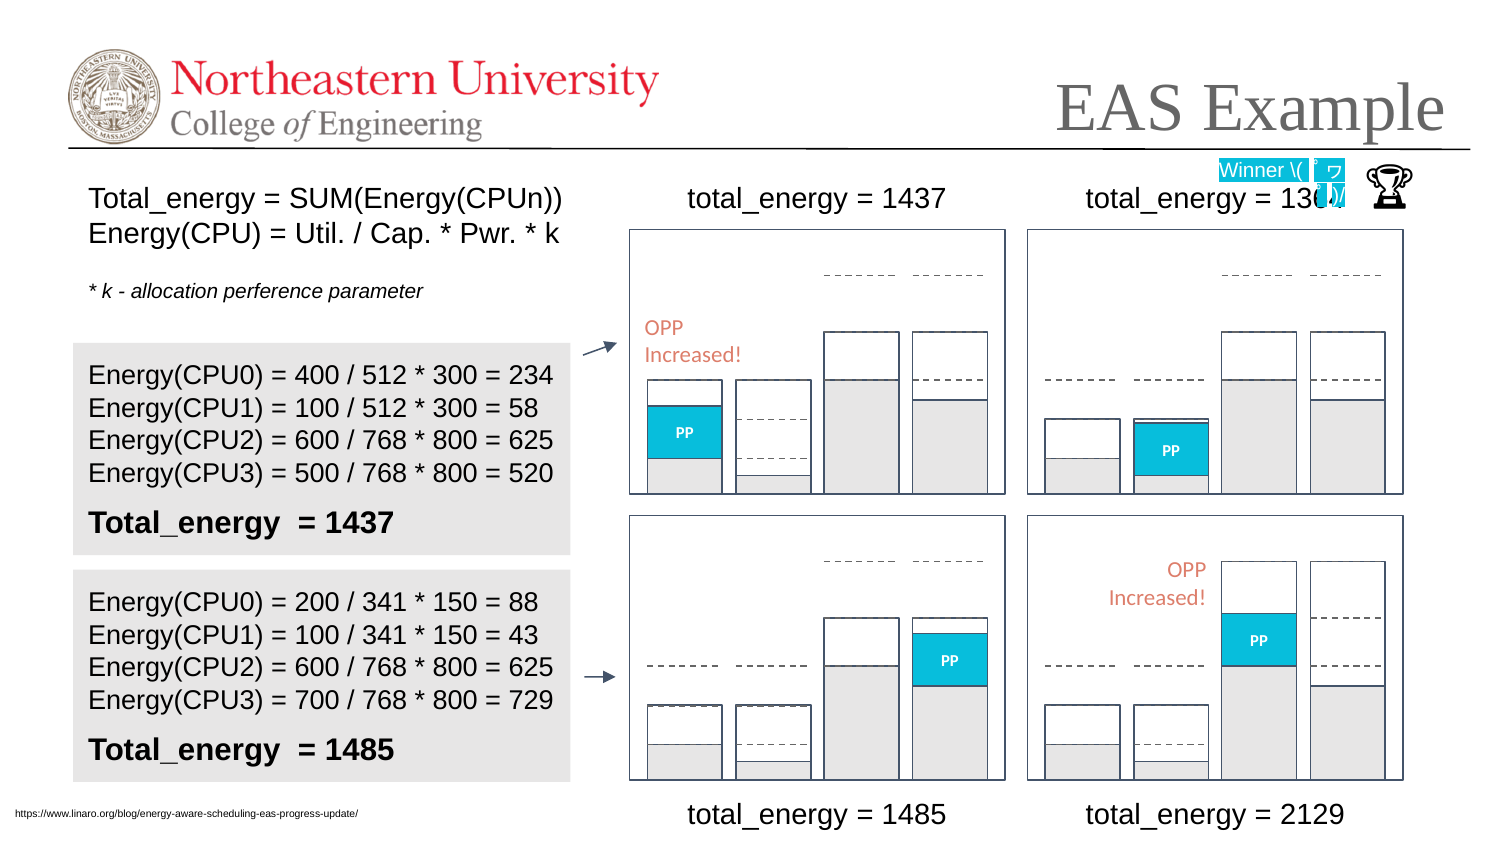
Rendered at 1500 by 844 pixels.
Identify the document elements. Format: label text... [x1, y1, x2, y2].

text_box * k - allocation perference parameter [73, 265, 571, 316]
text_box total_energy = 1364 [1027, 163, 1138, 228]
text_box Winner \( ﾟヮﾟ)/ [1184, 141, 1360, 146]
text_box Winner \( ﾟヮﾟ)/ [1184, 158, 1360, 222]
text_box total_energy = 1485 [629, 789, 1005, 844]
text_box total_energy = 2129 [1027, 789, 1403, 844]
text_box https://www.linaro.org/blog/energy-aware-scheduling-eas-progress-update/ [0, 800, 493, 826]
picture [67, 33, 659, 164]
text_box total_energy = 1437 [629, 163, 1005, 229]
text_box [629, 229, 1404, 781]
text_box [582, 342, 618, 356]
text_box Total_energy = SUM(Energy(CPUn)) Energy(CPU) = Util. / Cap. * Pwr. * k [73, 172, 602, 264]
text_box Energy(CPU0) = 400 / 512 * 300 = 234 Energy(CPU1) = 100 / 512 * 300 = 58 Energy(CPU2) = 600 / 768 * 800 = 625 Energy(CPU3) = 500 / 768 * 800 = 520 Total_energy = 1437 [73, 342, 571, 556]
text_box Energy(CPU0) = 200 / 341 * 150 = 88 Energy(CPU1) = 100 / 341 * 150 = 43 Energy(CPU2) = 600 / 768 * 800 = 625 Energy(CPU3) = 700 / 768 * 800 = 729 Total_energy = 1485 [73, 569, 571, 782]
text_box 🏆 [1138, 158, 1430, 229]
title EAS Example [663, 63, 1458, 146]
